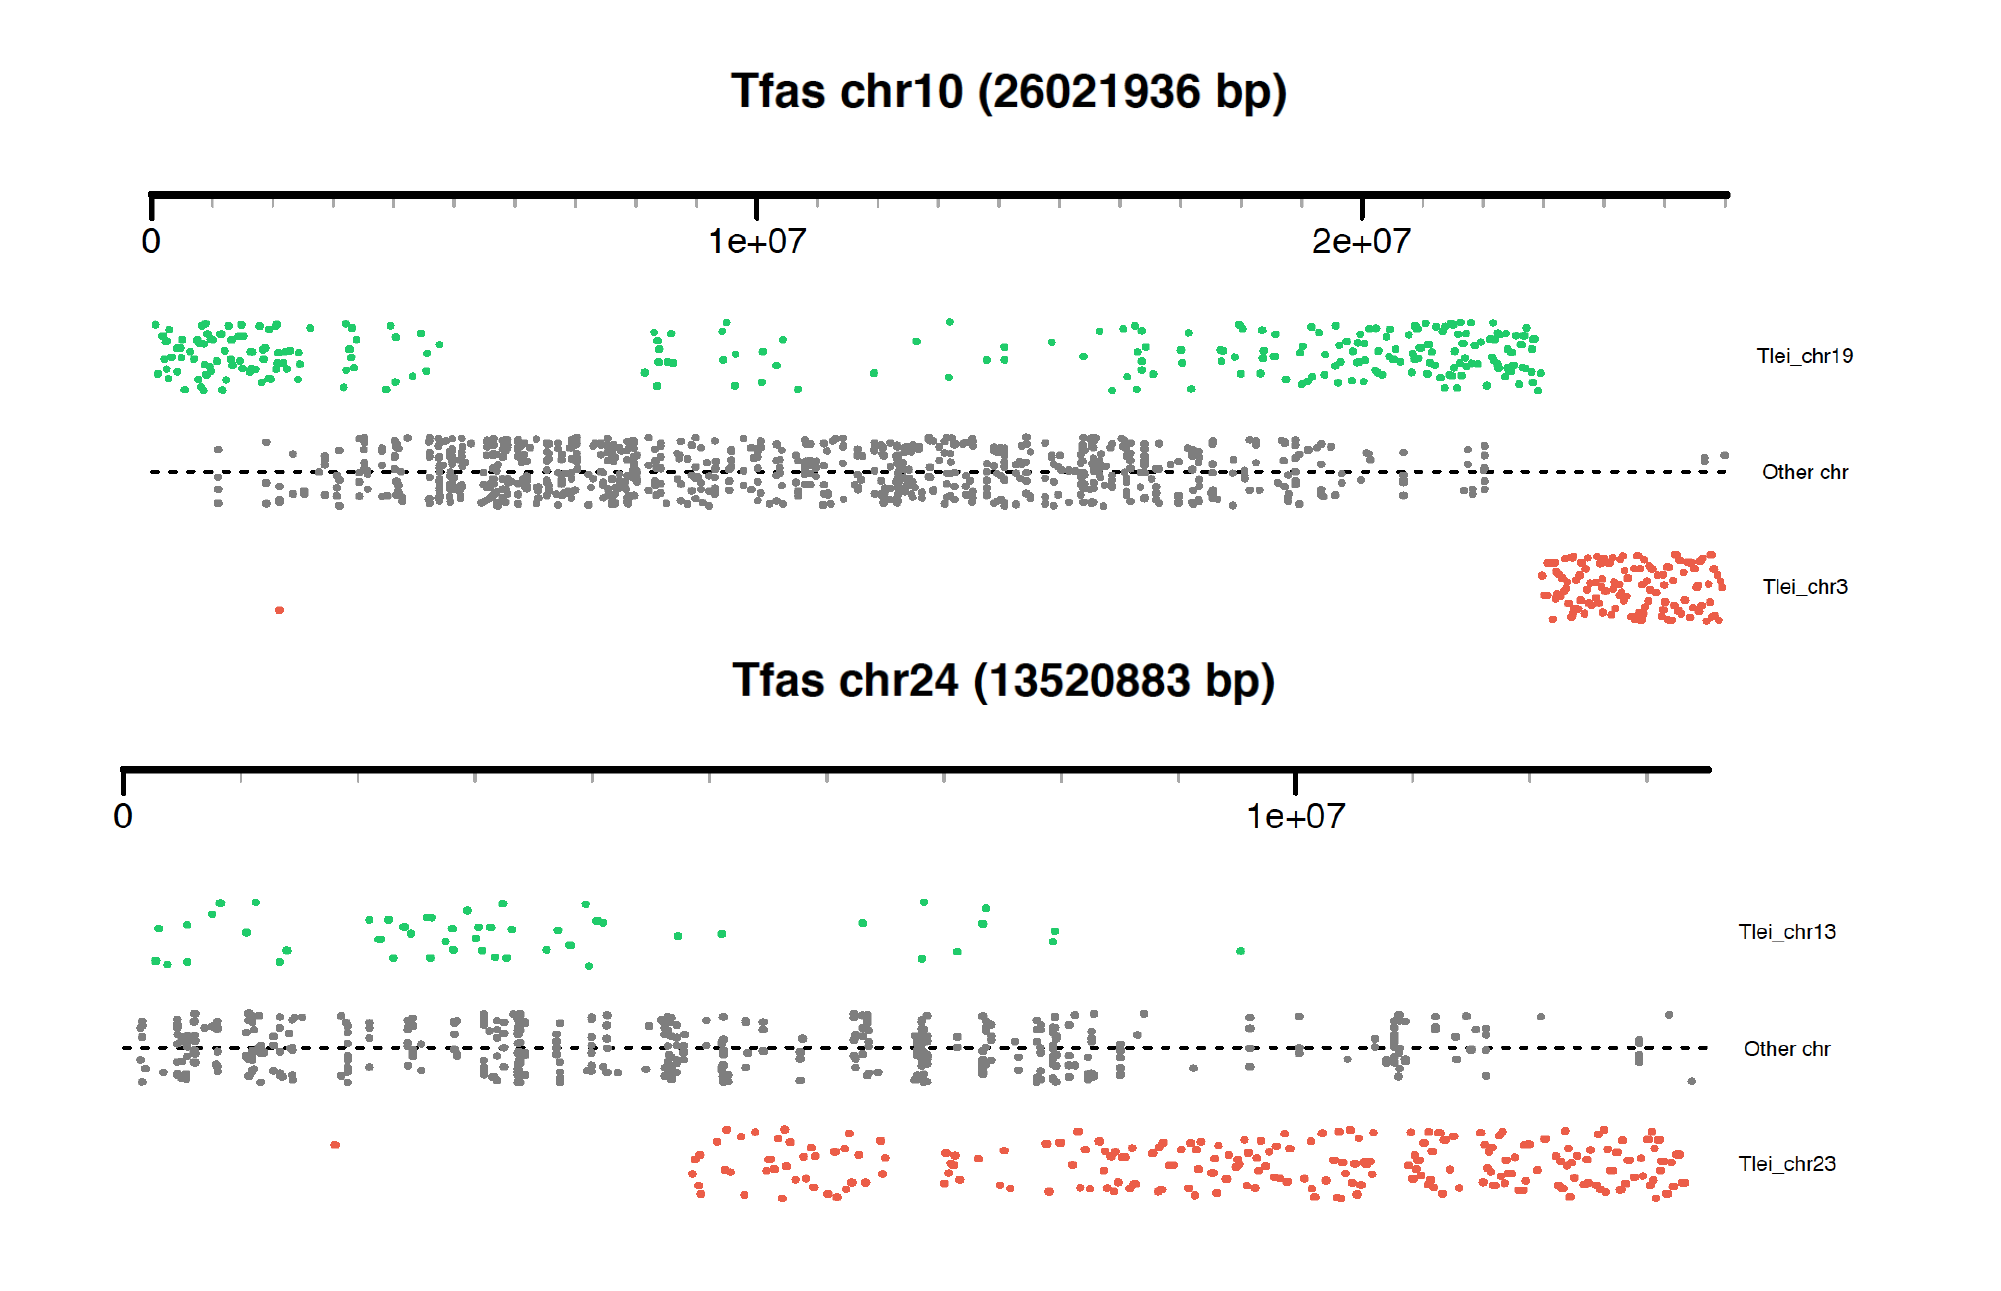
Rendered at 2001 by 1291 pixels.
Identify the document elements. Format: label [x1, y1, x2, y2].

picture [87, 31, 1913, 1291]
